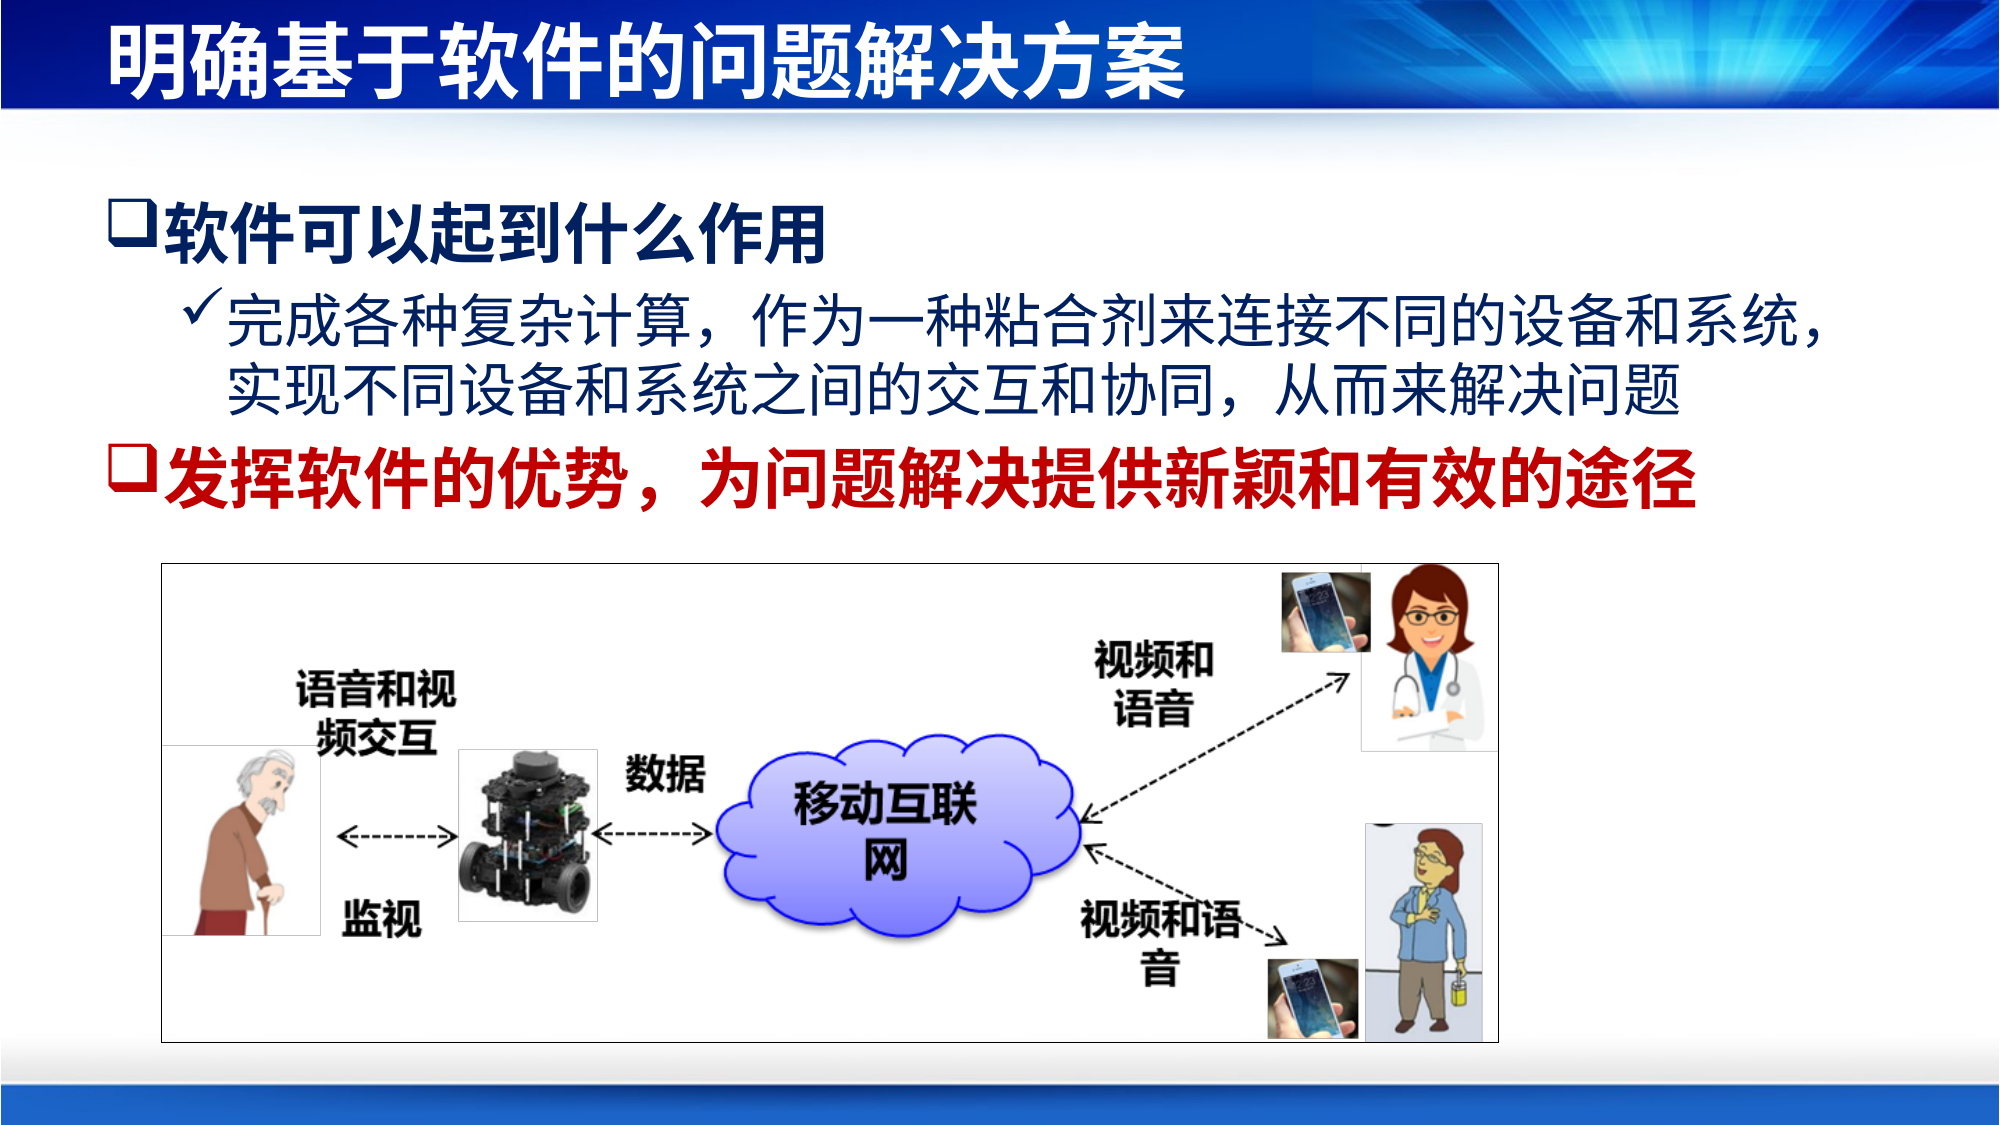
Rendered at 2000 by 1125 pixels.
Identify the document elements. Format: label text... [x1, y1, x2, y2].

list 软件可以起到什么作用 完成各种复杂计算，作为一种粘合剂来连接不同的设备和系统，实现不同设备和系统之间的交互和协同，从而来解决问题 发挥软件的优势，为问题解决提供新颖和有效的途径 [88, 184, 1880, 1012]
picture [1, 0, 1999, 1125]
title 明确基于软件的问题解决方案 [90, 1, 1880, 118]
